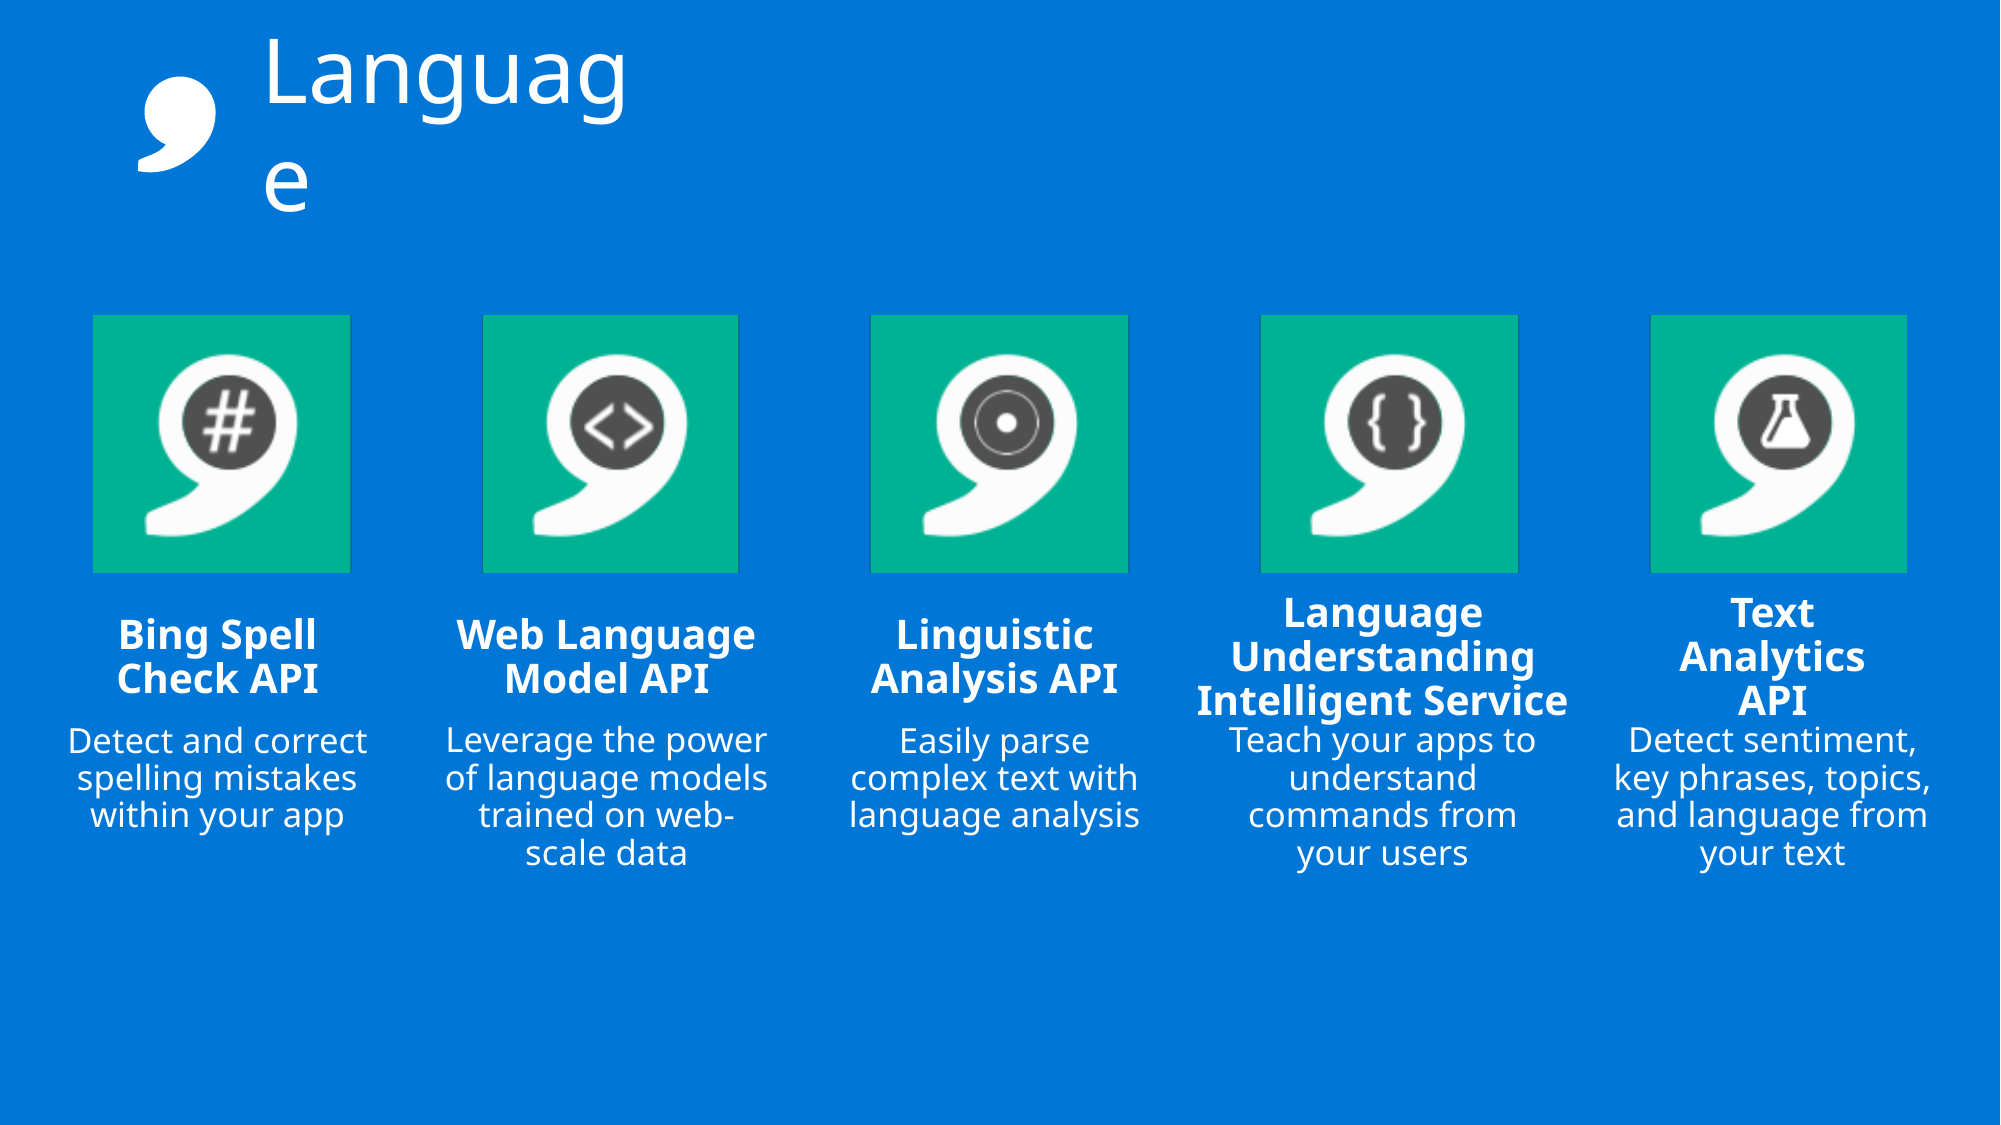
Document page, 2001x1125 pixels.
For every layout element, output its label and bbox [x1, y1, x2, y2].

text_box [137, 59, 668, 184]
picture [1130, 315, 1517, 573]
picture [484, 315, 1127, 573]
text_box [1098, 590, 1595, 883]
text_box [800, 590, 1190, 845]
text_box [1595, 590, 1950, 883]
text_box [40, 590, 392, 845]
picture [1520, 315, 1907, 573]
text_box [392, 590, 821, 883]
picture [93, 315, 481, 573]
